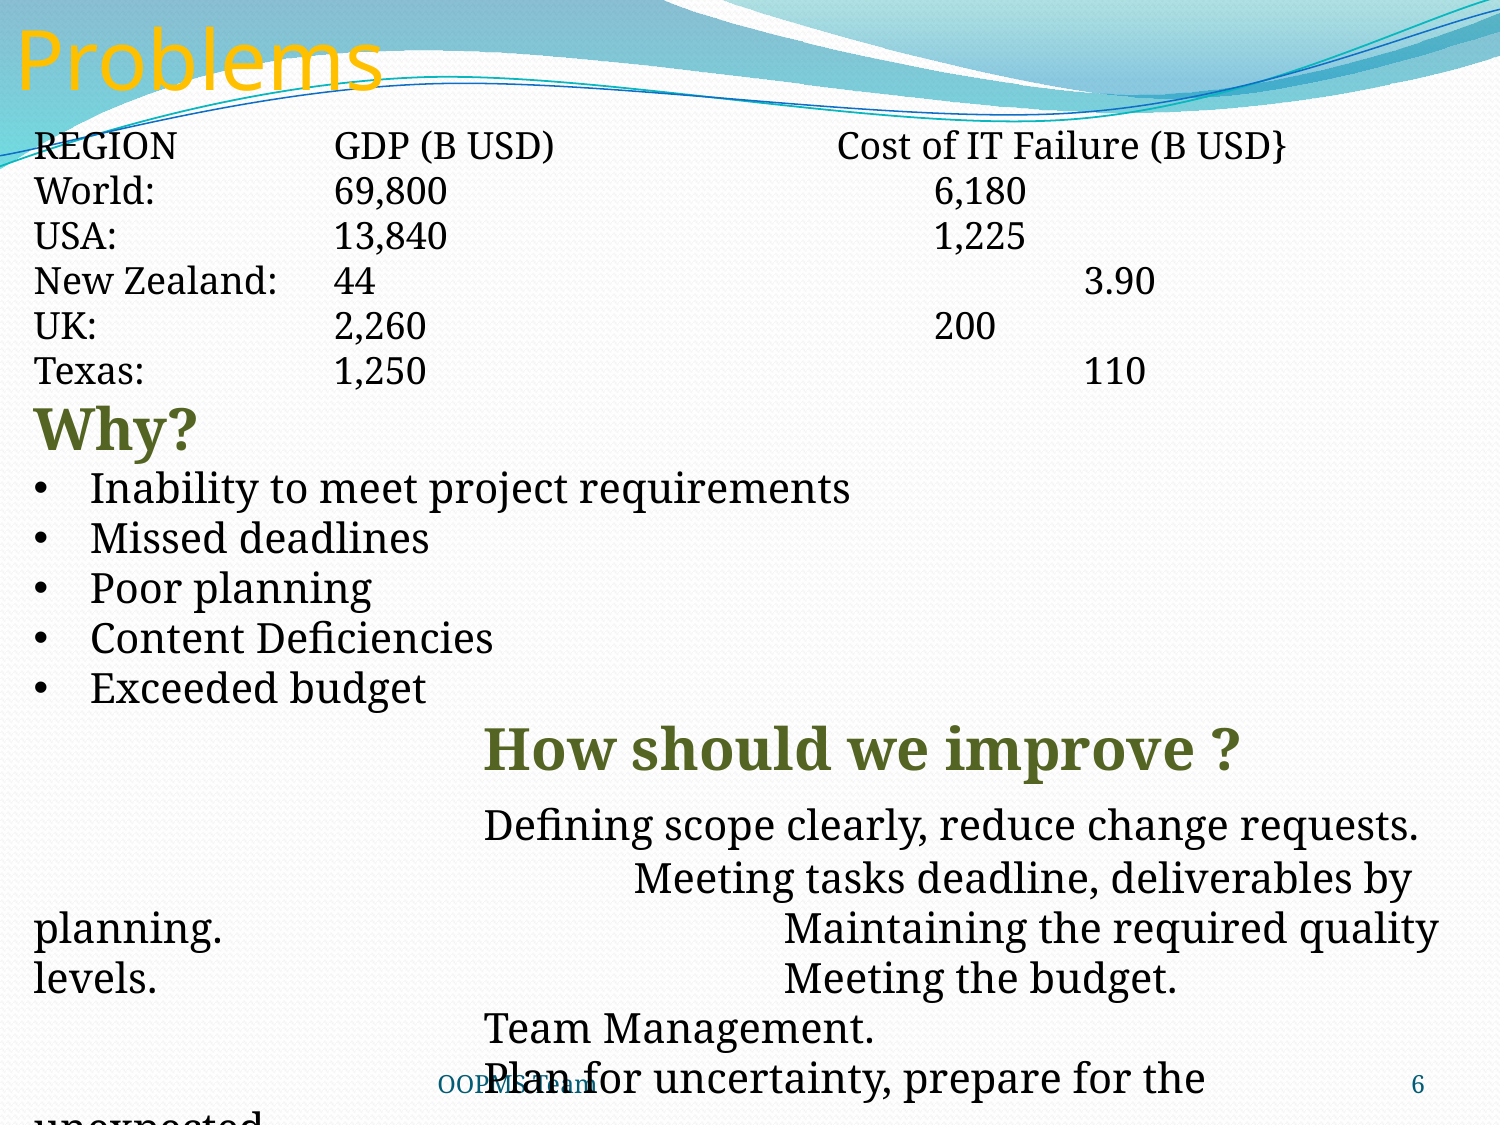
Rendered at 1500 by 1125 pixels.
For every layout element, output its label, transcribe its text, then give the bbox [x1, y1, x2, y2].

text_box REGION GDP (B USD) Cost of IT Failure (B USD} World: 69,800 6,180 USA: 13,840 1,225 New Zealand: 44 3.90 UK: 2,260 200 Texas: 1,250 110 Why? Inability to meet project requirements Missed deadlines Poor planning Content Deficiencies Exceeded budget How should we improve ? Defining scope clearly, reduce change requests. Meeting tasks deadline, deliverables by planning. Maintaining the required quality levels. Meeting the budget. Team Management. Plan for uncertainty, prepare for the unexpected. [18, 114, 1465, 1125]
footer OOPMS Team [437, 1042, 988, 1103]
text_box Problems [0, 0, 1138, 115]
